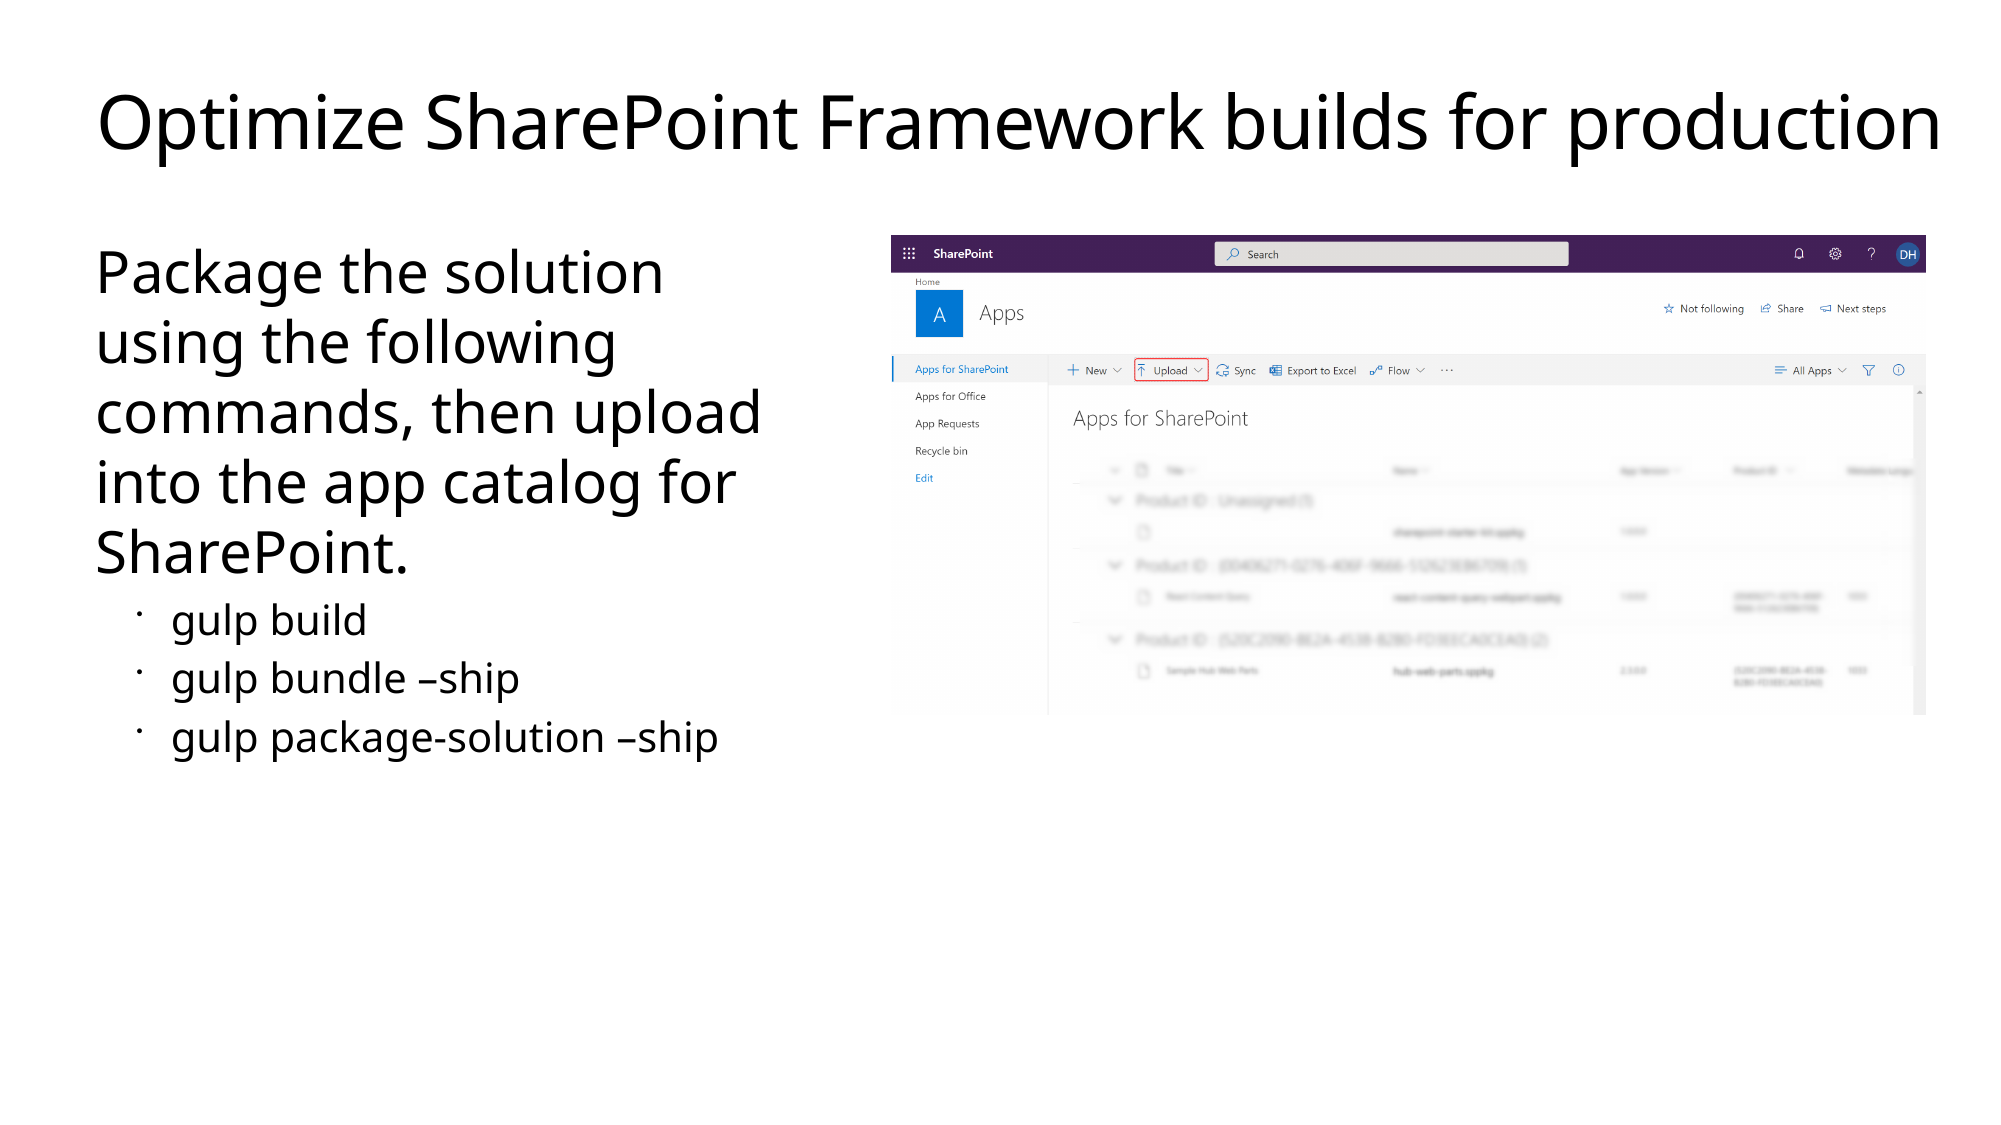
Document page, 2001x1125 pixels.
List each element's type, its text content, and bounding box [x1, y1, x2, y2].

picture [891, 235, 1926, 716]
title Optimize SharePoint Framework builds for production [96, 75, 1969, 166]
list Package the solution using the following commands, then upload into the app catalog for SharePoint. gulp build gulp bundle –ship gulp package-solution –ship [95, 235, 810, 844]
